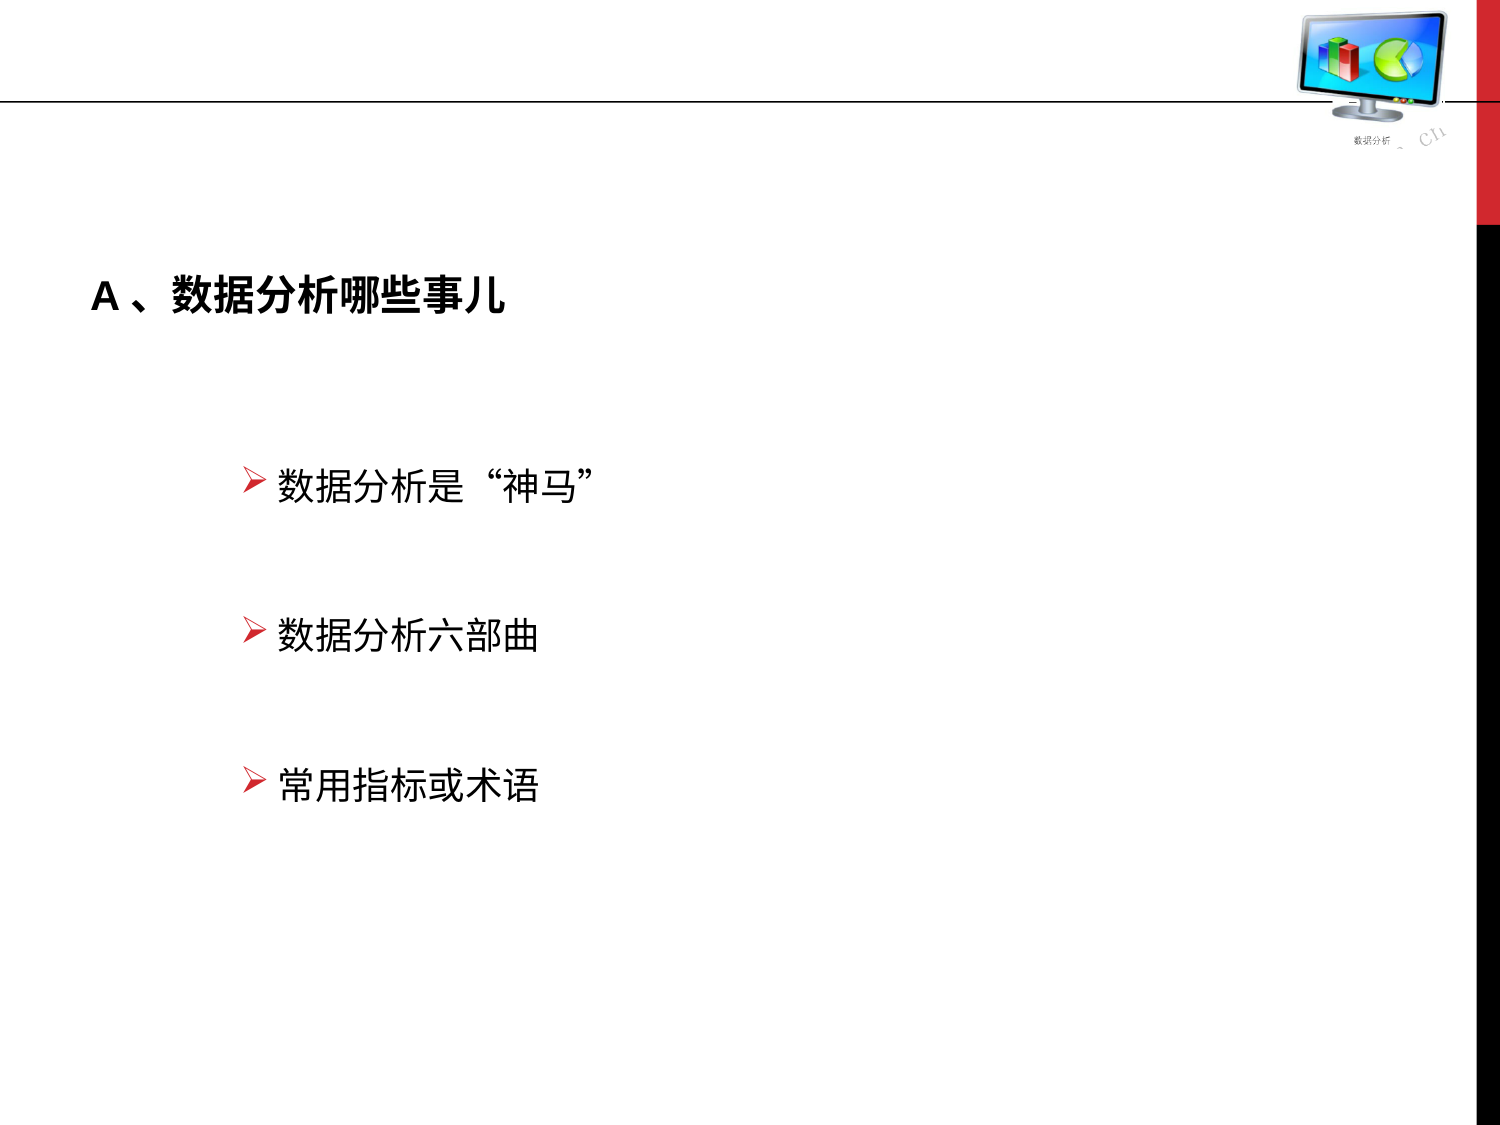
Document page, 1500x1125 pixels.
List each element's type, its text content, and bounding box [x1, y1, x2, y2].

picture [1281, 5, 1473, 149]
list A、数据分析哪些事儿 数据分析是“神马” 数据分析六部曲 常用指标或术语 [75, 231, 1325, 1059]
